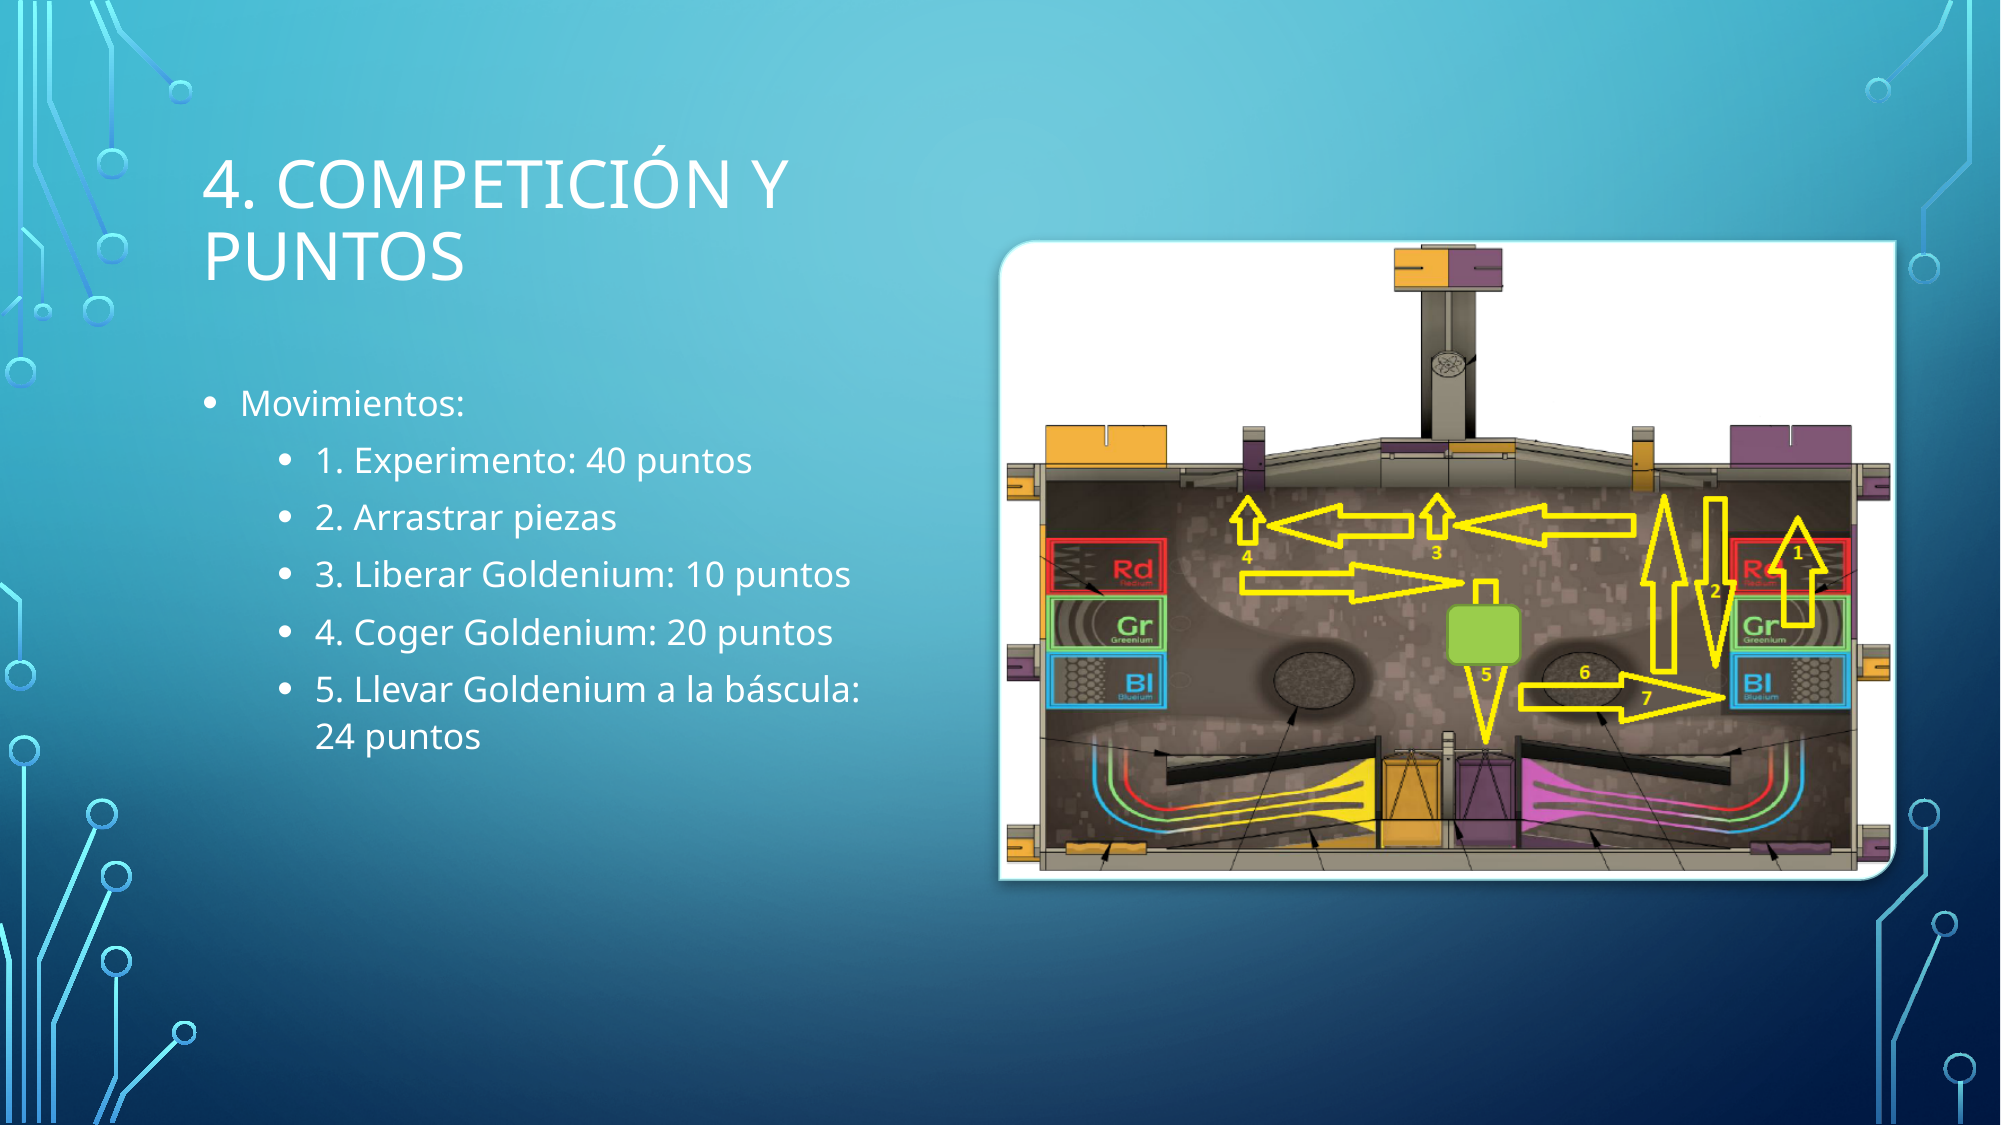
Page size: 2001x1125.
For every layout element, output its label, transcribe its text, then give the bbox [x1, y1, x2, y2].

text_box 4. COMPETICIÓN Y PUNTOS [187, 101, 919, 344]
list Movimientos: 1. Experimento: 40 puntos 2. Arrastrar piezas 3. Liberar Goldenium: 10 puntos 4. Coger Goldenium: 20 puntos 5. Llevar Goldenium a la báscula: 24 puntos [187, 369, 919, 1020]
picture [999, 241, 1896, 880]
